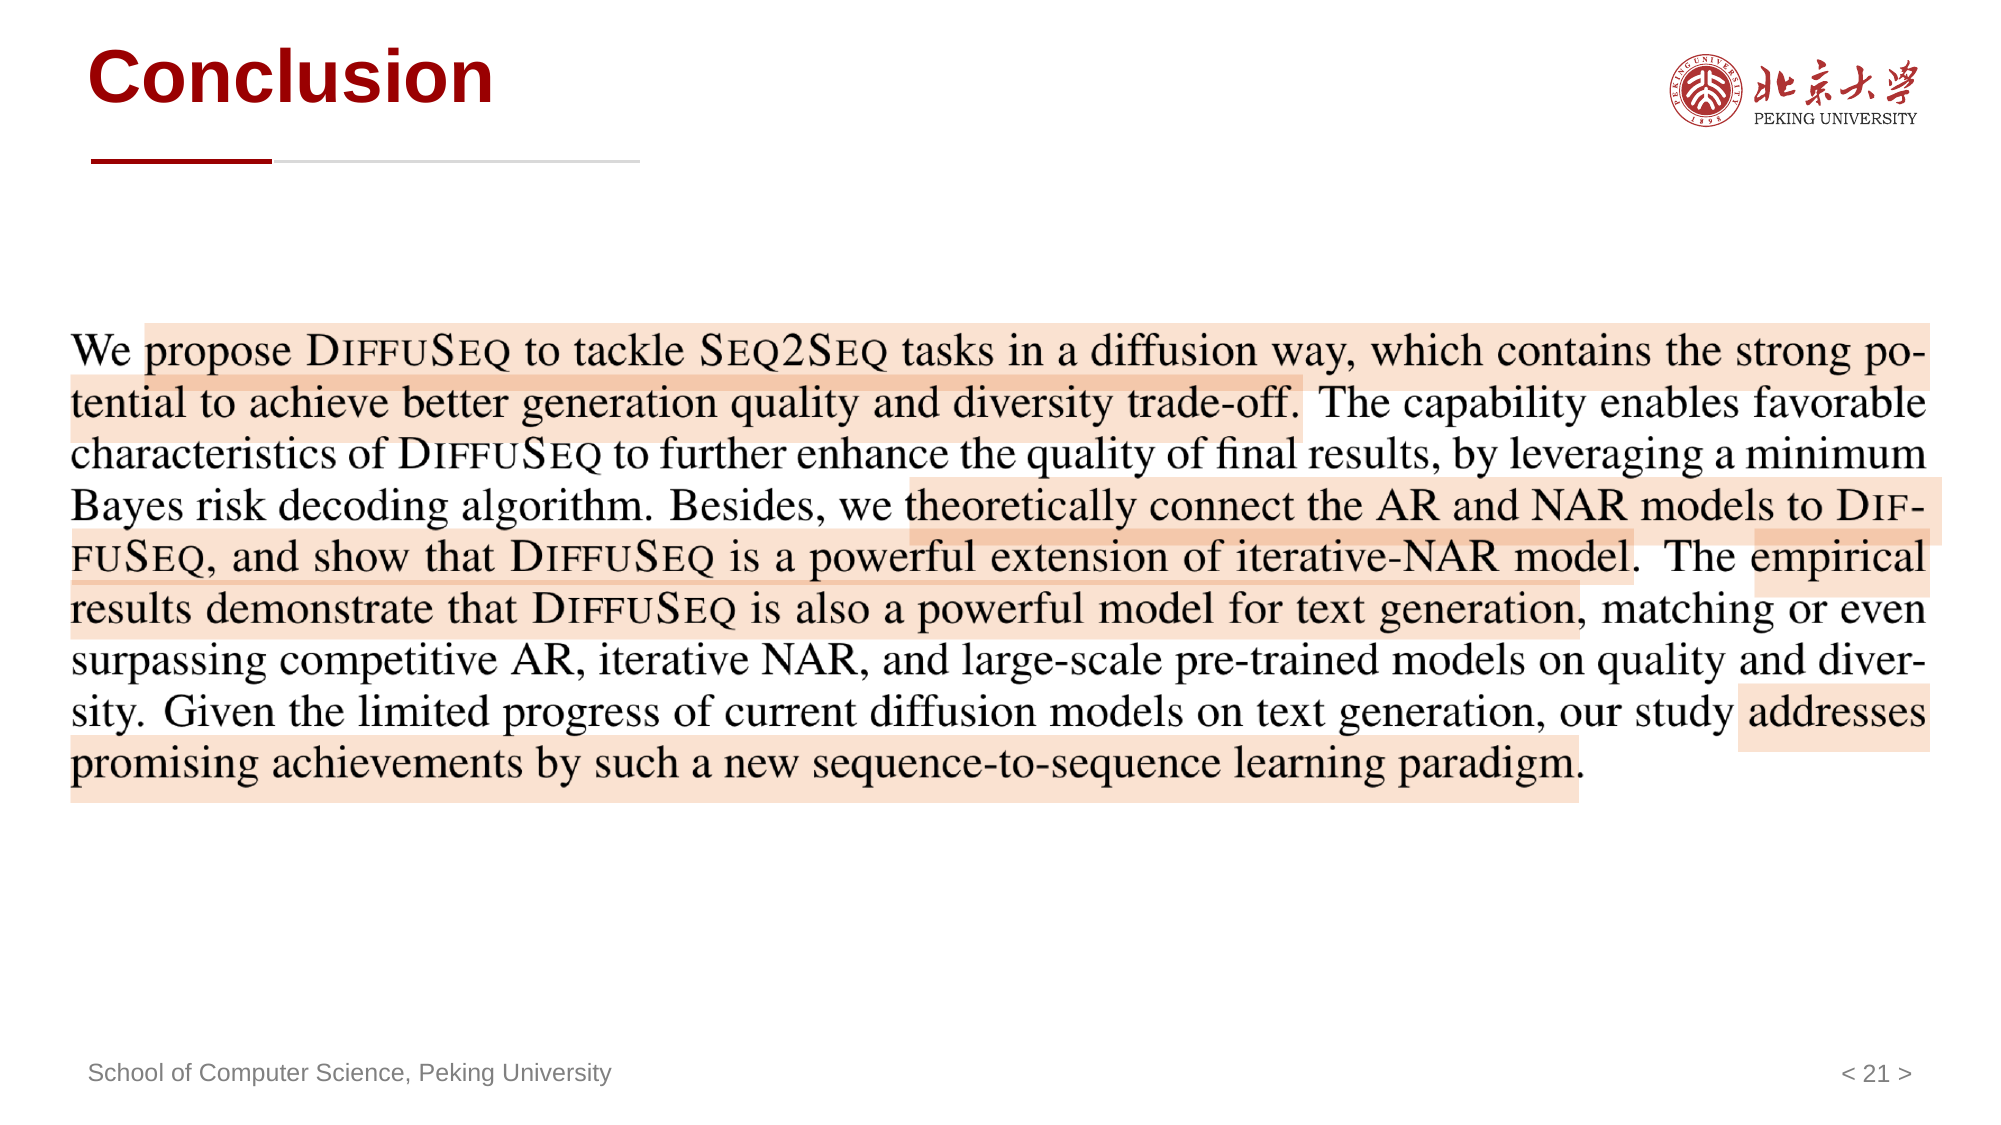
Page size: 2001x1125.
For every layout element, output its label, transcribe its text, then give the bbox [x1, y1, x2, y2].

list Conclusion [72, 30, 1069, 137]
picture [43, 297, 1957, 827]
